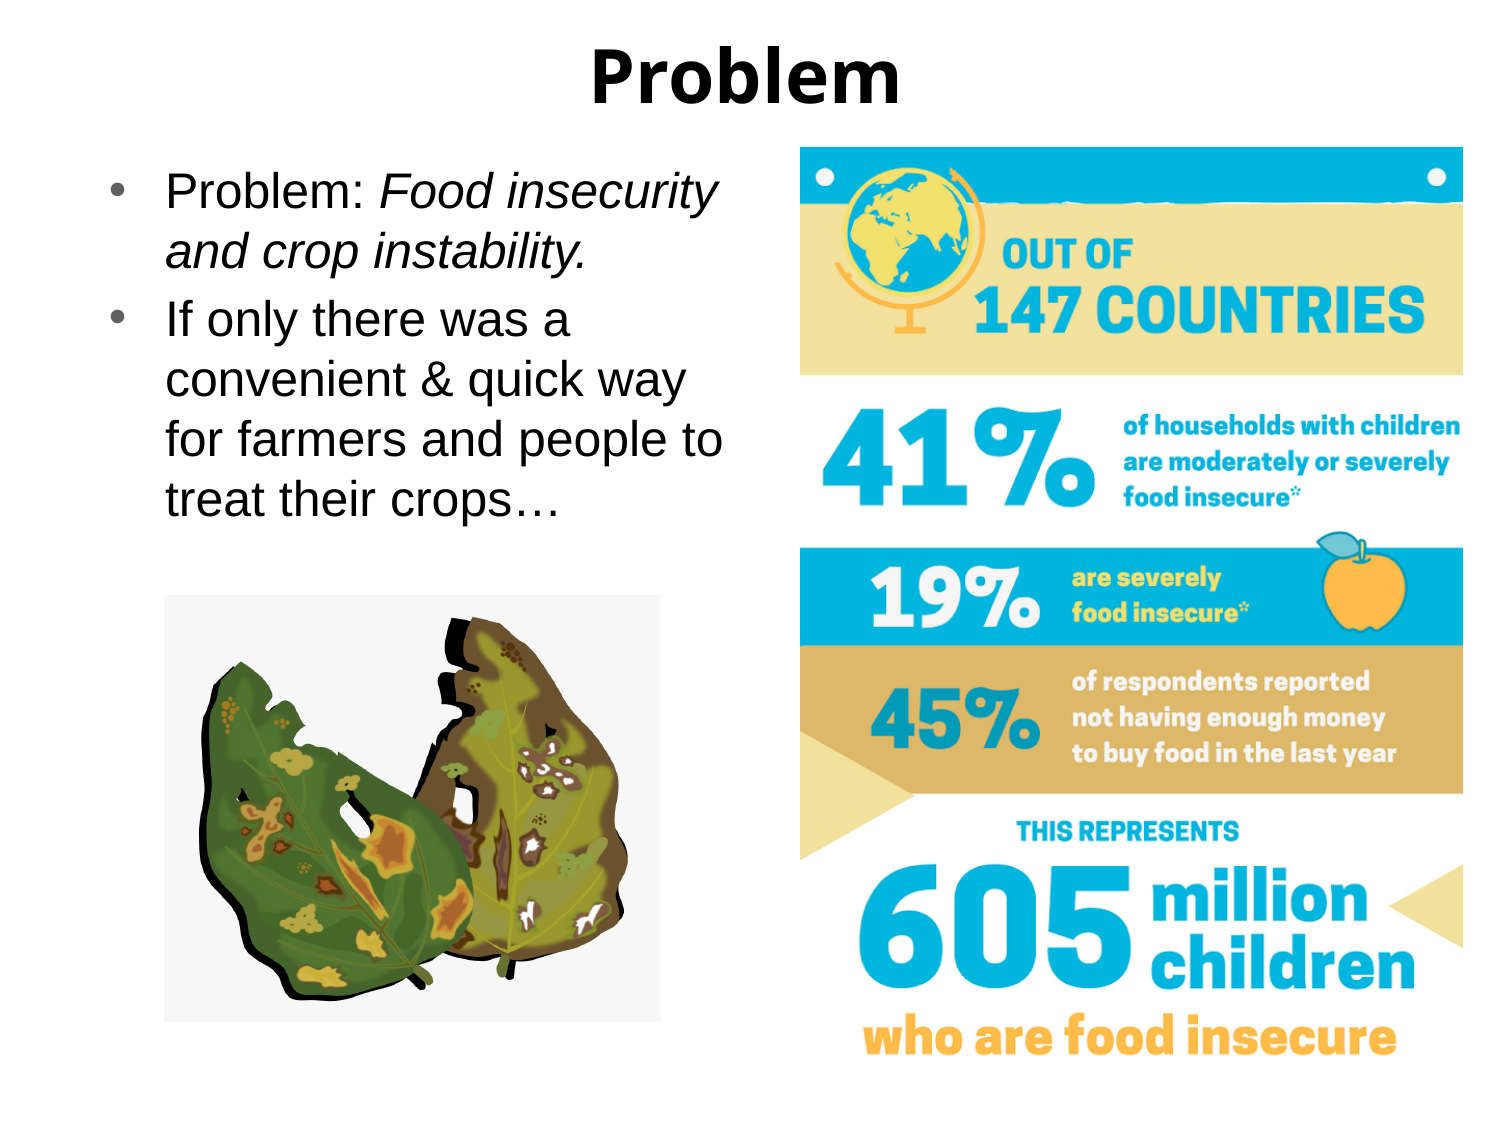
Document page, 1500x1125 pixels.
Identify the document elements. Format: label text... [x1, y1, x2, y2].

picture [164, 595, 661, 1023]
picture [799, 146, 1464, 643]
title Problem [0, 0, 1492, 148]
picture [799, 646, 1464, 1080]
list Problem: Food insecurity and crop instability. If only there was a convenient & quick way for farmers and people to treat their crops… [75, 151, 750, 939]
